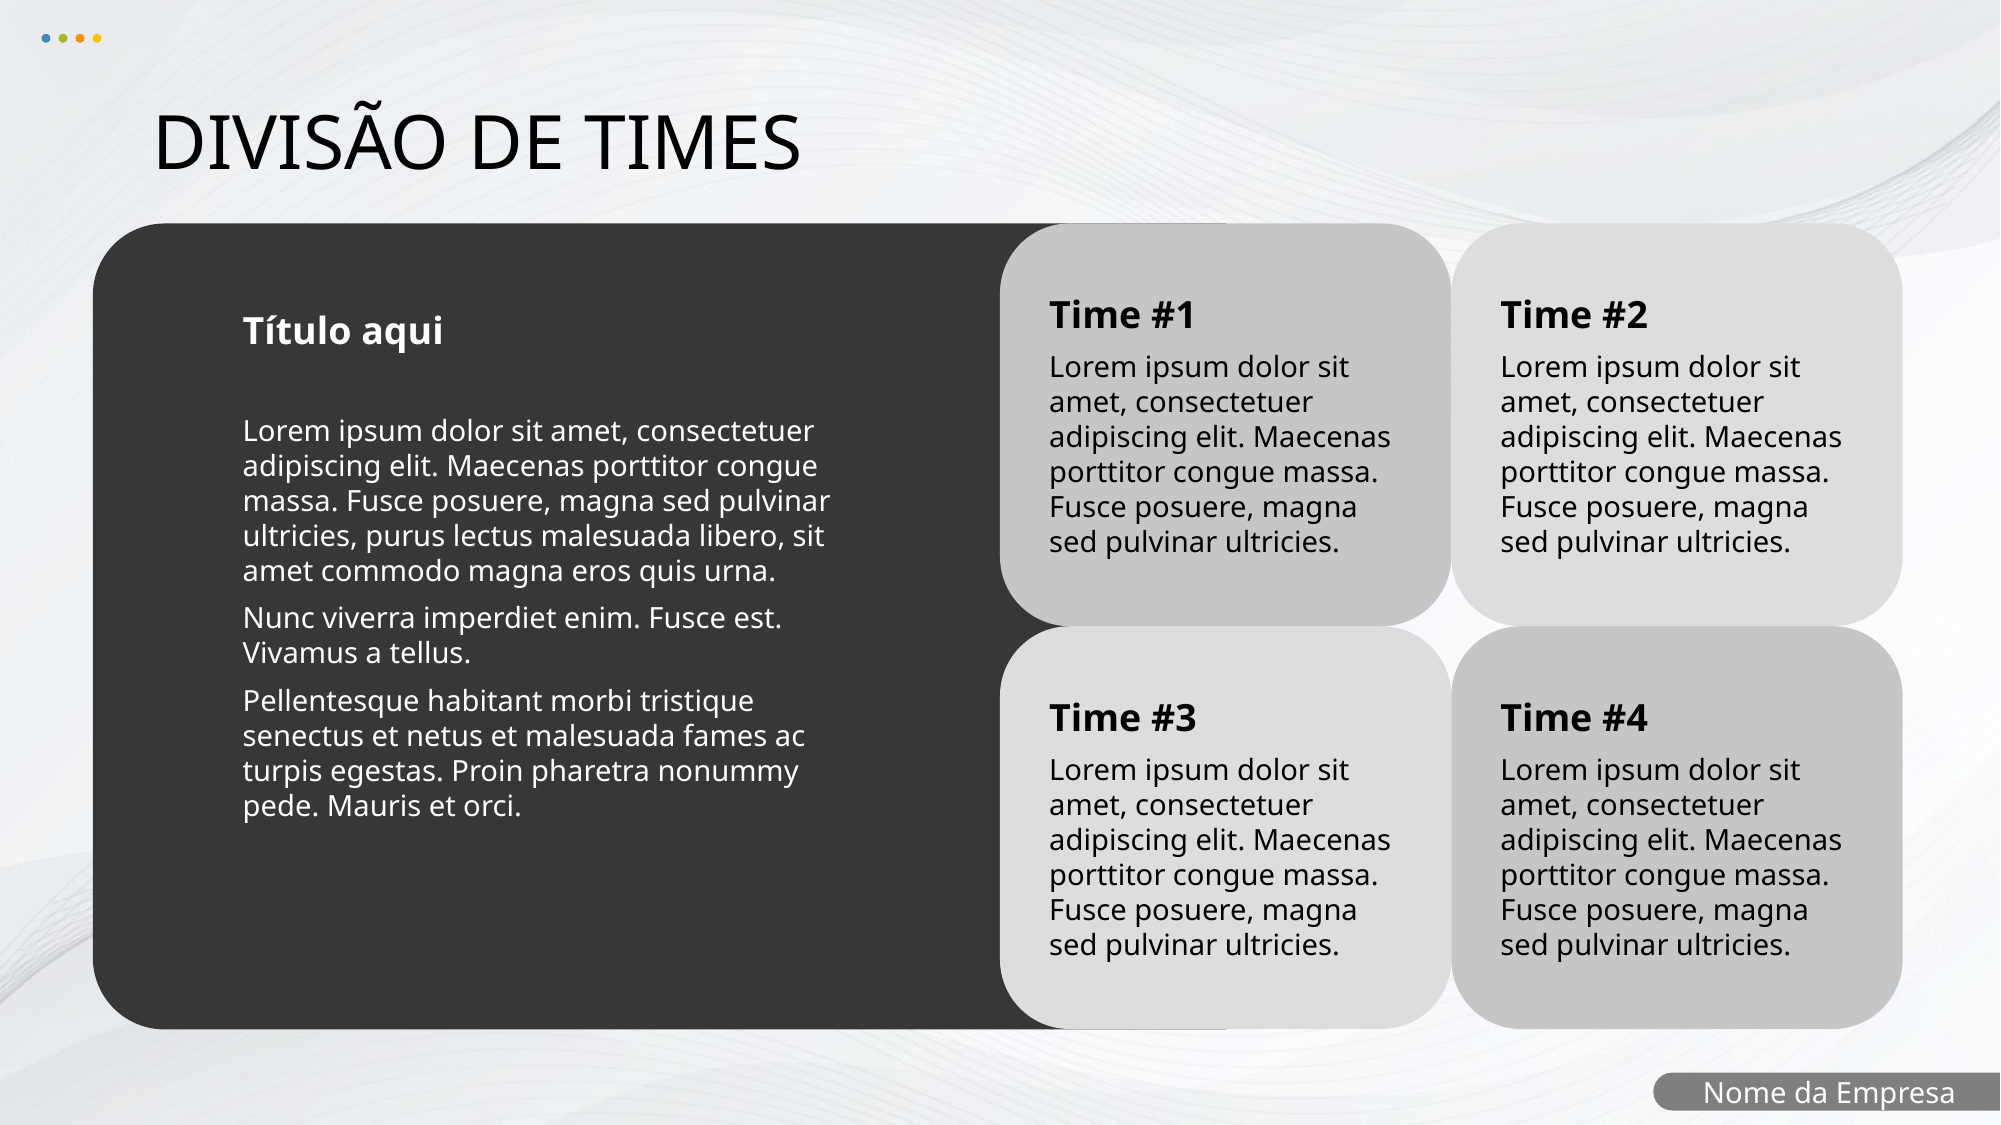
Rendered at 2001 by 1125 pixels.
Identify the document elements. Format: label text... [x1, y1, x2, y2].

text_box Time #3 Lorem ipsum dolor sit amet, consectetuer adipiscing elit. Maecenas porttitor congue massa. Fusce posuere, magna sed pulvinar ultricies. [1034, 686, 1418, 969]
title DIVISÃO DE TIMES [137, 95, 1863, 195]
text_box [1451, 223, 1903, 626]
text_box [999, 223, 1451, 626]
text_box Time #2 Lorem ipsum dolor sit amet, consectetuer adipiscing elit. Maecenas porttitor congue massa. Fusce posuere, magna sed pulvinar ultricies. [1485, 283, 1869, 566]
text_box Time #4 Lorem ipsum dolor sit amet, consectetuer adipiscing elit. Maecenas porttitor congue massa. Fusce posuere, magna sed pulvinar ultricies. [1485, 686, 1869, 969]
text_box Time #1 Lorem ipsum dolor sit amet, consectetuer adipiscing elit. Maecenas porttitor congue massa. Fusce posuere, magna sed pulvinar ultricies. [1034, 283, 1418, 566]
text_box Título aqui Lorem ipsum dolor sit amet, consectetuer adipiscing elit. Maecenas porttitor congue massa. Fusce posuere, magna sed pulvinar ultricies, purus lectus malesuada libero, sit amet commodo magna eros quis urna. Nunc viverra imperdiet enim. Fusce est. Vivamus a tellus. Pellentesque habitant morbi tristique senectus et netus et malesuada fames ac turpis egestas. Proin pharetra nonummy pede. Mauris et orci. [227, 299, 876, 830]
text_box [999, 626, 1451, 1030]
text_box [1451, 626, 1903, 1030]
text_box [92, 223, 1068, 1030]
picture [0, 0, 2001, 1125]
